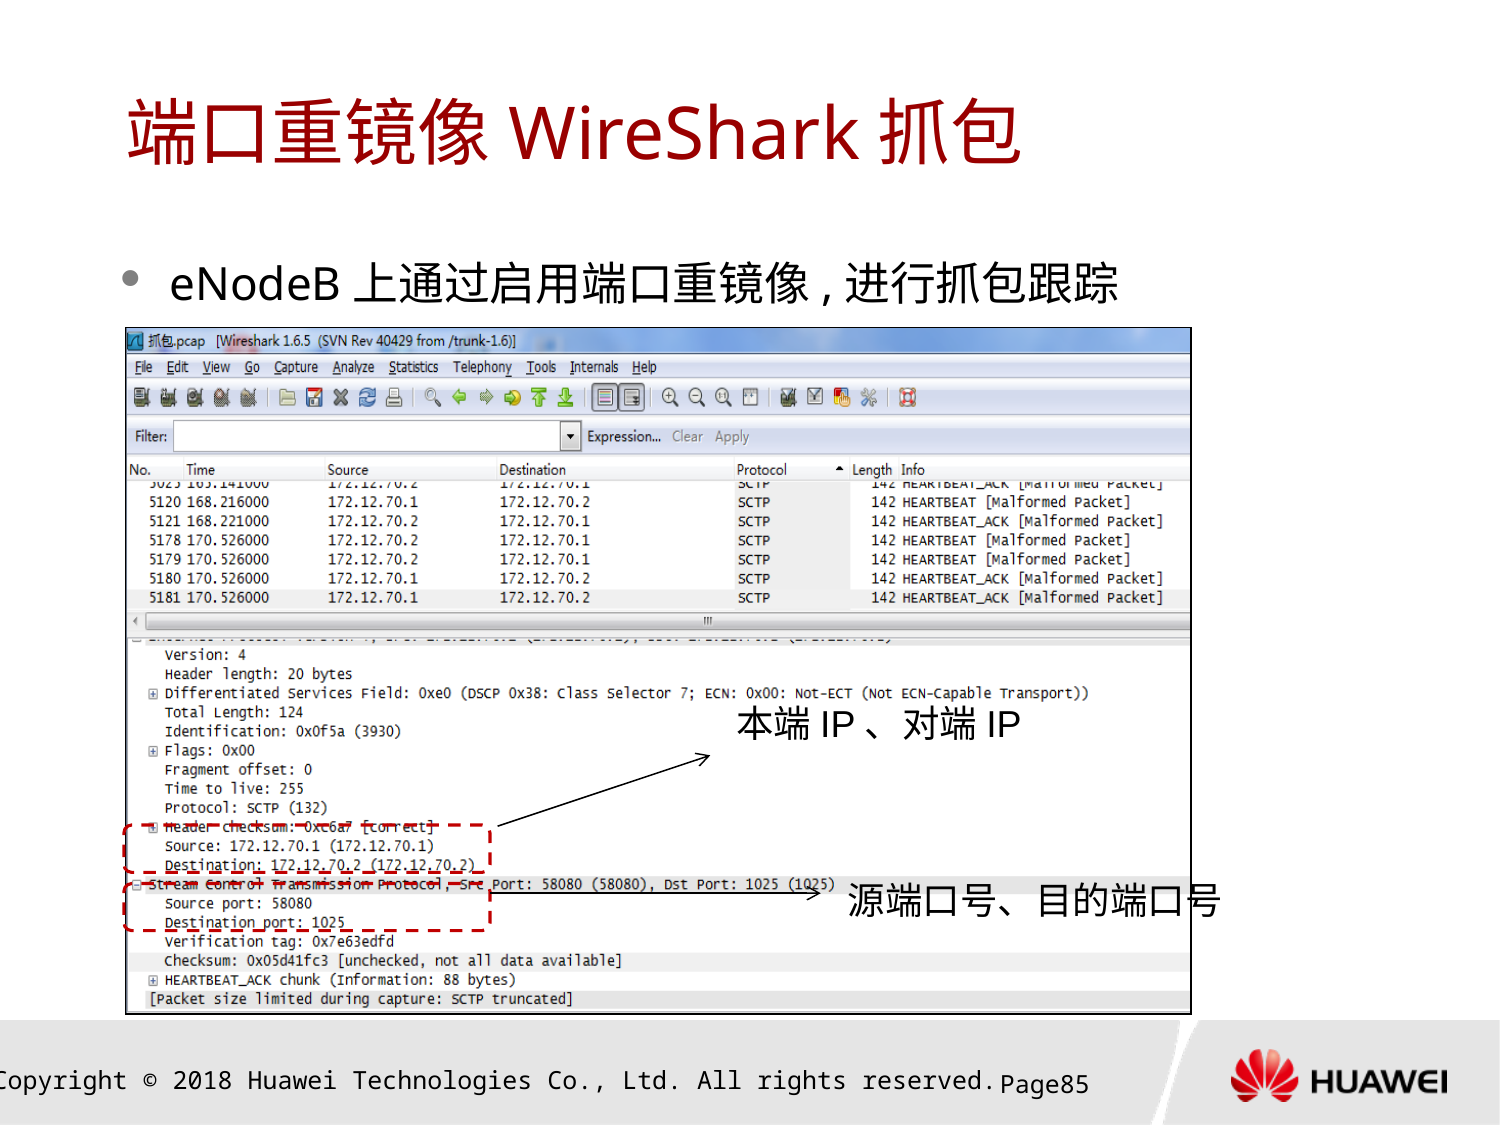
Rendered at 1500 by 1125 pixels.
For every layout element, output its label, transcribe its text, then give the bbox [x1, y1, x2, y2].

picture [0, 1020, 1500, 1125]
slide_number Page84 [999, 1070, 1250, 1125]
picture [126, 327, 1191, 1014]
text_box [497, 755, 711, 827]
text_box 源端口号、目的端口号 [1194, 869, 1251, 917]
list eNodeB上通过启用端口重镜像,进行抓包跟踪 [106, 225, 1388, 643]
title 端口重镜像WireShark抓包 [112, 58, 1382, 202]
